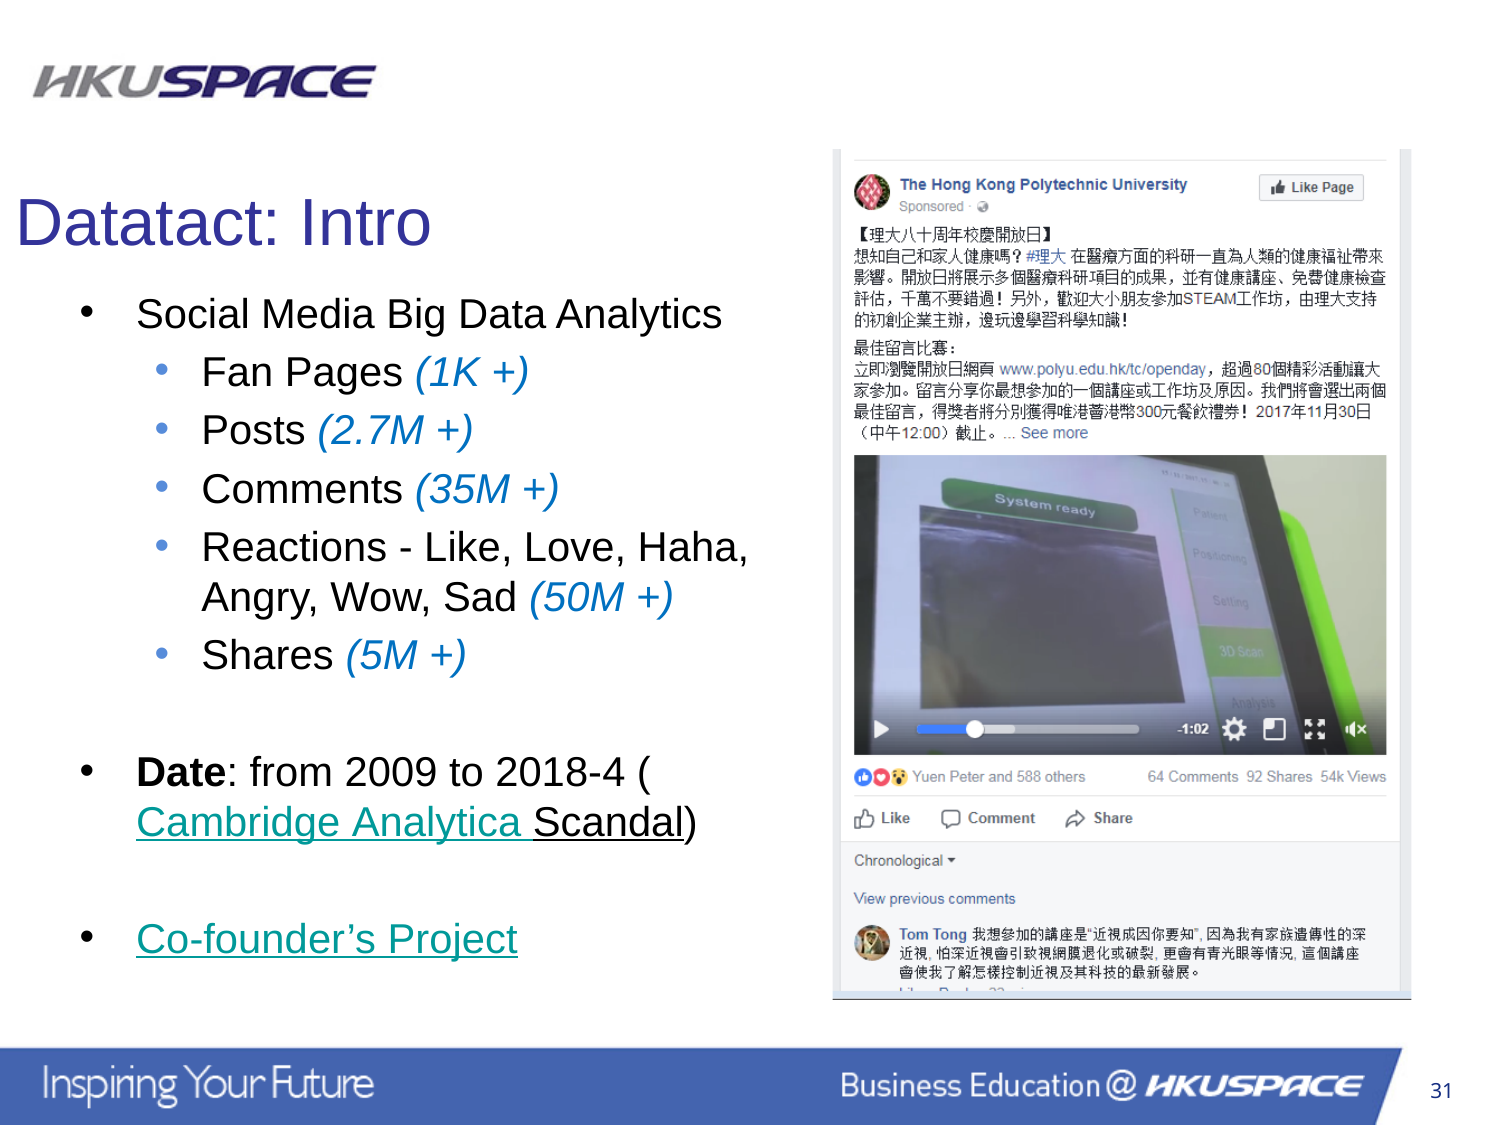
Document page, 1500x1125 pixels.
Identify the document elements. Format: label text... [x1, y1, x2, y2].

slide_number 31 [1415, 1070, 1499, 1125]
picture [0, 0, 1500, 1125]
title Datatact: Intro [0, 101, 1325, 266]
text_box Social Media Big Data Analytics Fan Pages (1K +) Posts (2.7M +) Comments (35M +) Reactions - Like, Love, Haha, Angry, Wow, Sad (50M +) Shares (5M +) Date: from 2009 to 2018-4 (Cambridge Analytica Scandal) Co-founder’s Project [64, 278, 809, 1047]
